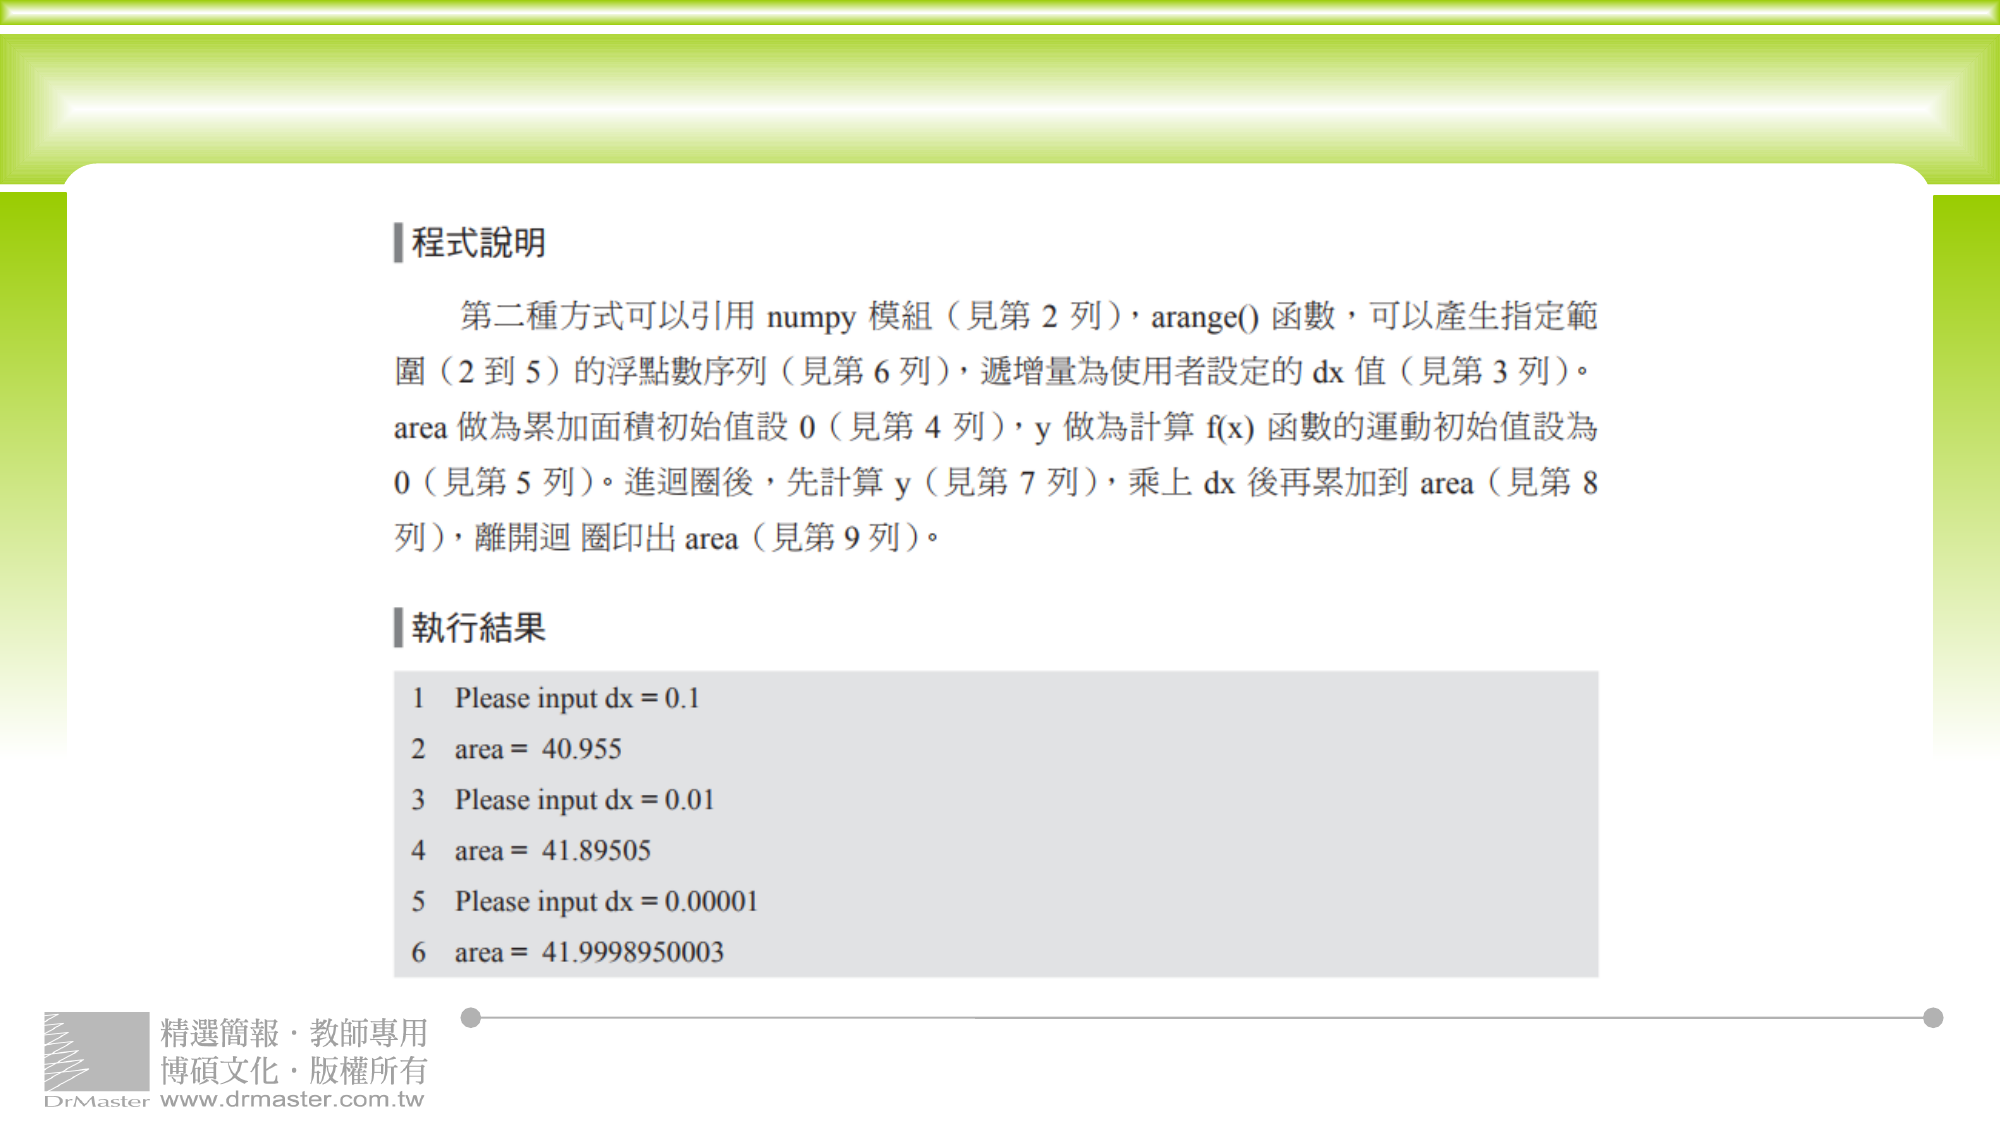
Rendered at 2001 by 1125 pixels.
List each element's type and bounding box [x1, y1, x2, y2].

list [356, 199, 1644, 997]
picture [44, 1012, 429, 1110]
